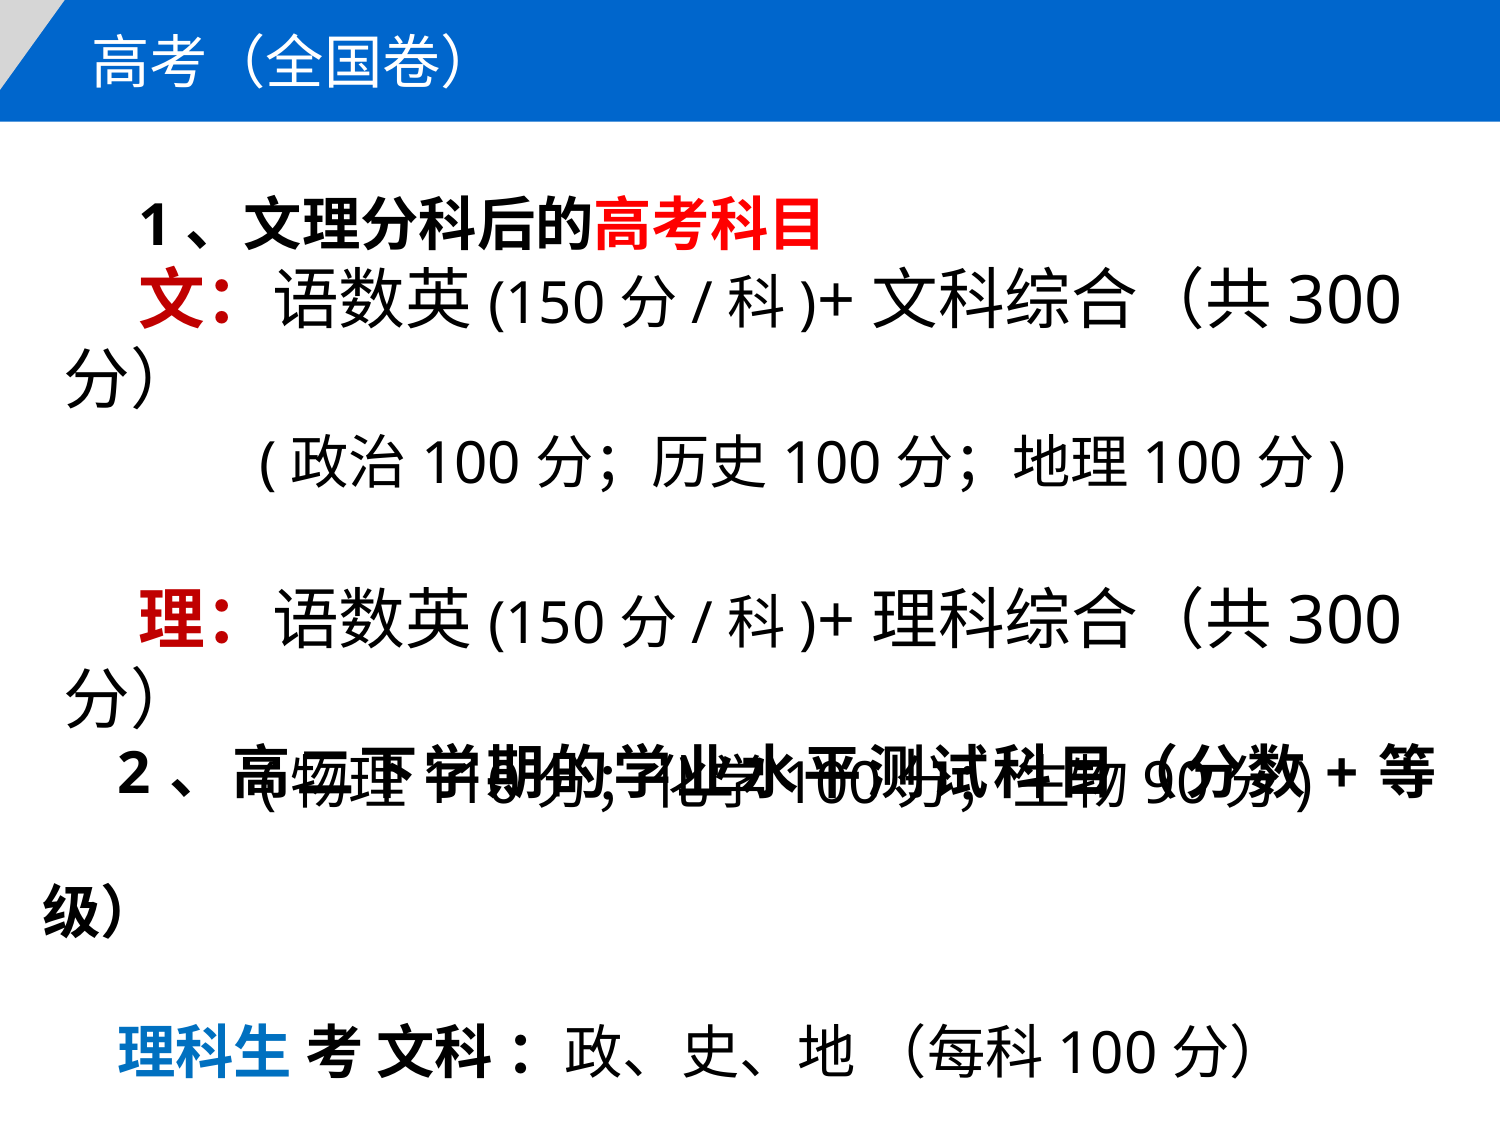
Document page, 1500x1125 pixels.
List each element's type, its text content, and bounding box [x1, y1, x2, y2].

text_box [0, 0, 1500, 122]
text_box 1、文理分科后的高考科目 文：语数英(150分/科)+文科综合（共300分） (政治100分；历史100分；地理100分) 理：语数英(150分/科)+理科综合（共300分） (物理110分；化学100分；生物90分) [48, 109, 1451, 658]
text_box 高考（全国卷） [76, 17, 804, 103]
text_box [0, 0, 65, 90]
text_box 2、高二下学期的学业水平测试科目（分数+等级） 理科生 考 文科 ：政、史、地 （每科100分） 文科生 考 理科 ：理、化、生 （每科100分） [27, 658, 1451, 1125]
